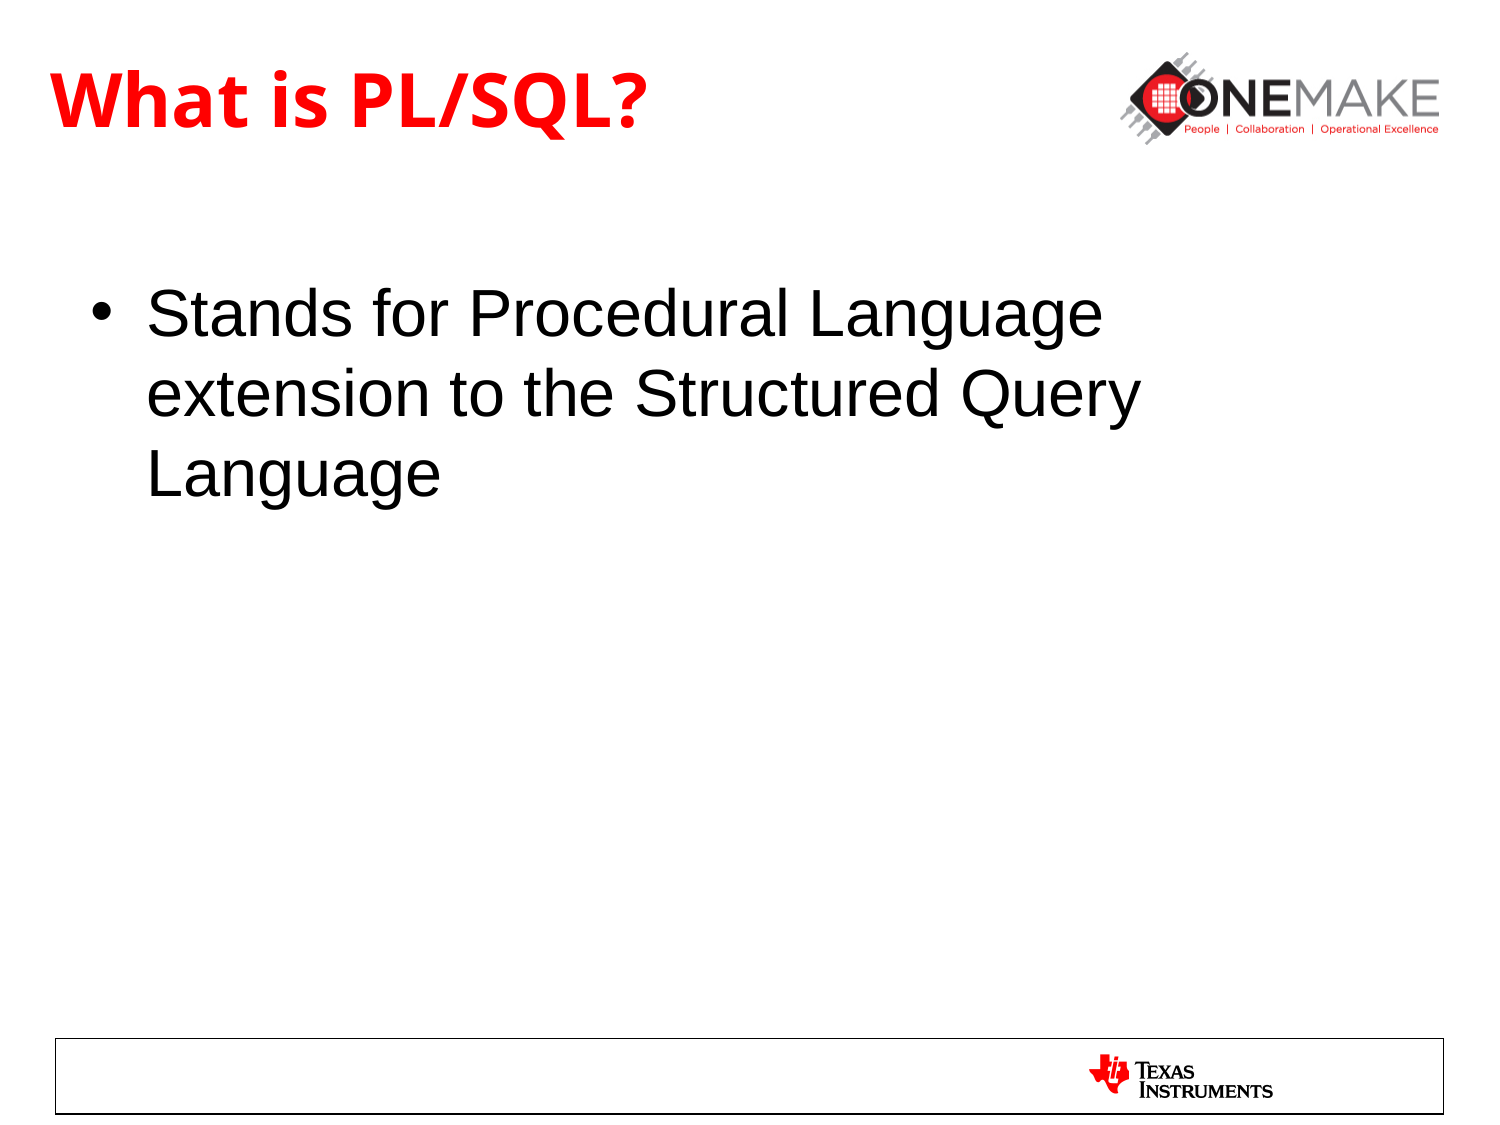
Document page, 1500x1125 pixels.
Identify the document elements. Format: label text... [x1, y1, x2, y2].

picture [1120, 52, 1439, 145]
list Stands for Procedural Language extension to the Structured Query Language [75, 262, 1423, 980]
picture [1087, 1052, 1274, 1099]
title What is PL/SQL? [35, 45, 1102, 233]
